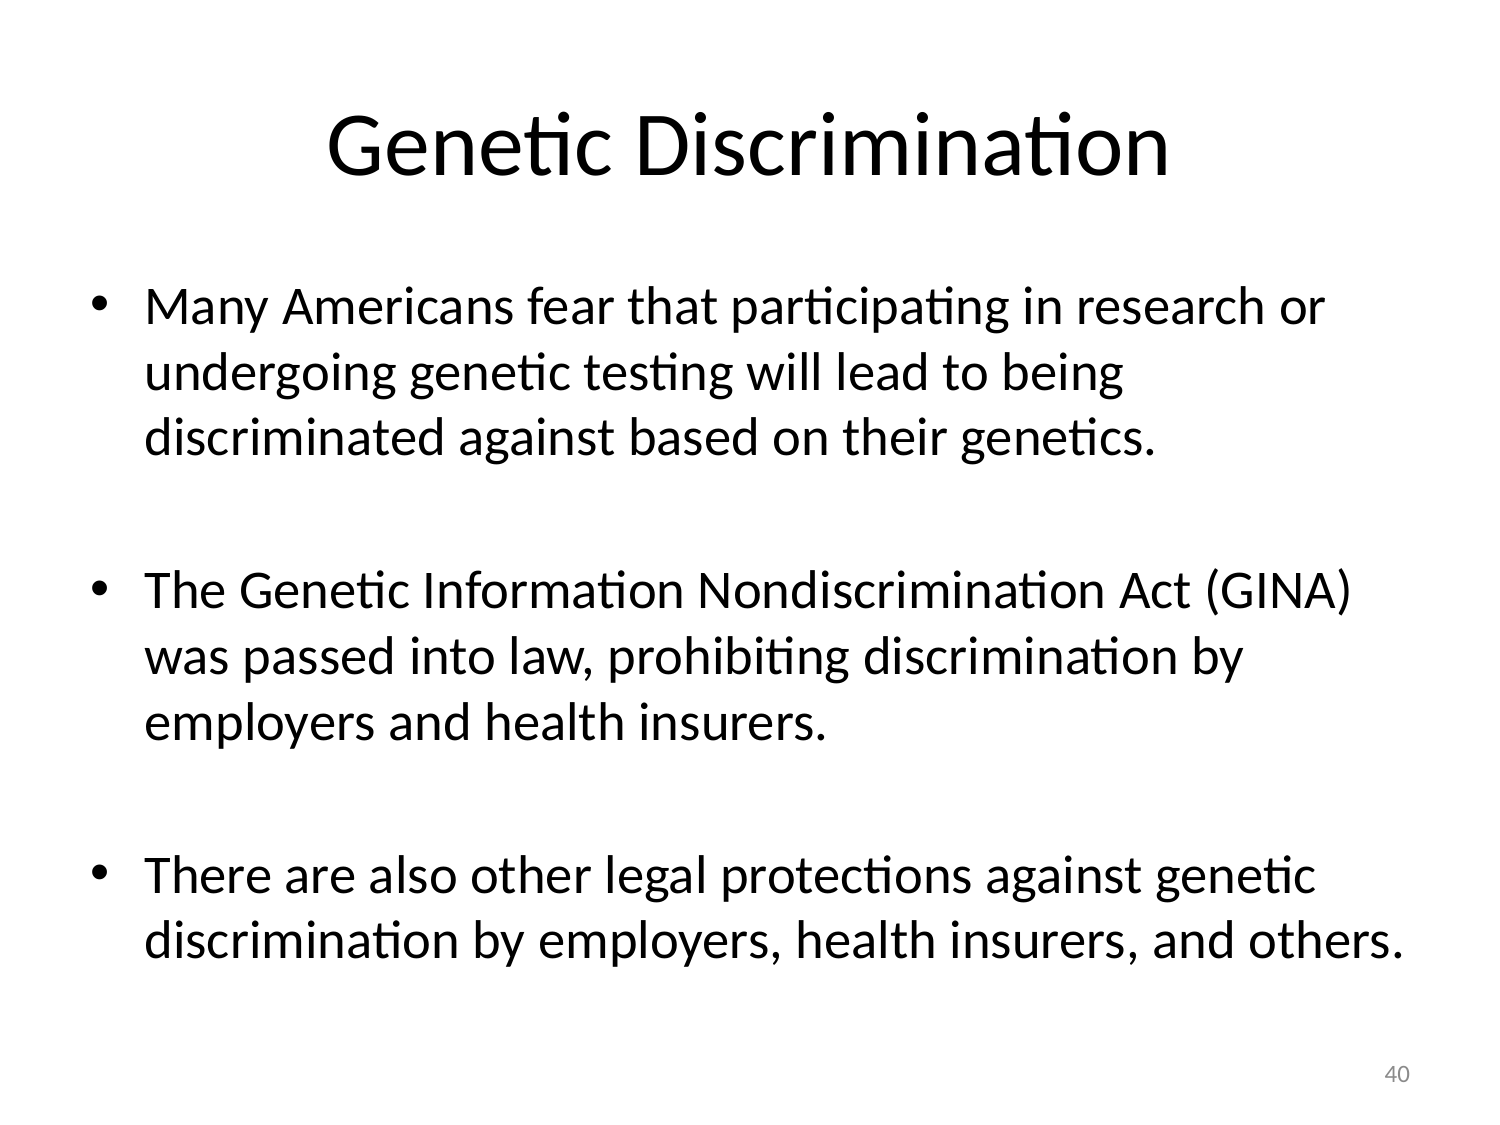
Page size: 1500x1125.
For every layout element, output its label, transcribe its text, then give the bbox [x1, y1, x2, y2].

list Many Americans fear that participating in research or undergoing genetic testing will lead to being discriminated against based on their genetics. The Genetic Information Nondiscrimination Act (GINA) was passed into law, prohibiting discrimination by employers and health insurers. There are also other legal protections against genetic discrimination by employers, health insurers, and others. [75, 262, 1425, 1005]
slide_number 40 [1074, 1042, 1425, 1103]
title Genetic Discrimination [75, 45, 1425, 233]
